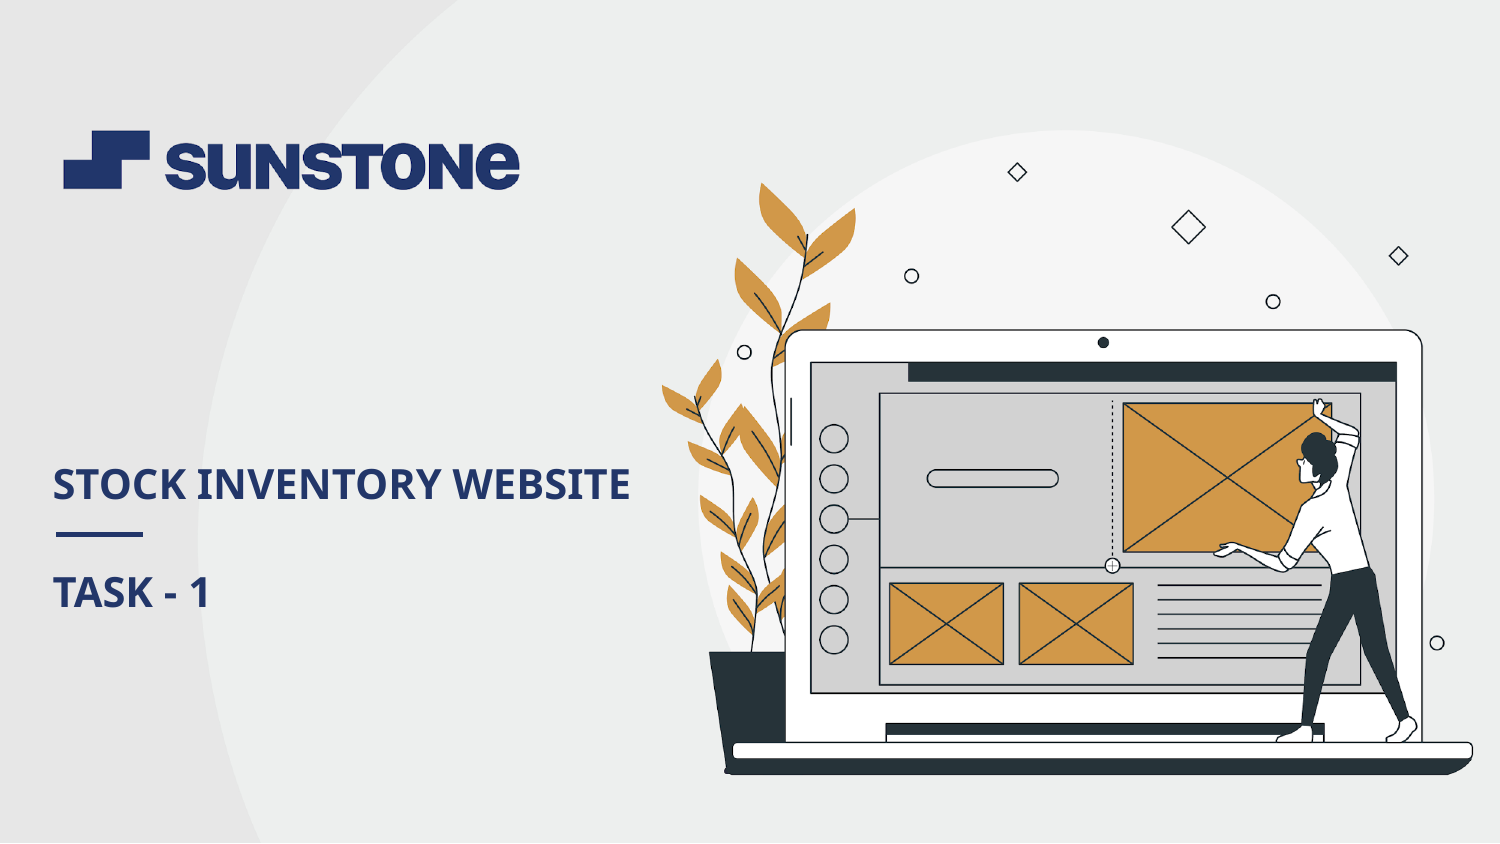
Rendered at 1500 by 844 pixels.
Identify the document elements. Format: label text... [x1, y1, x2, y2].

list STOCK INVENTORY WEBSITE [0, 450, 821, 534]
text_box TASK - 1 [0, 558, 821, 642]
picture [0, 0, 1500, 843]
